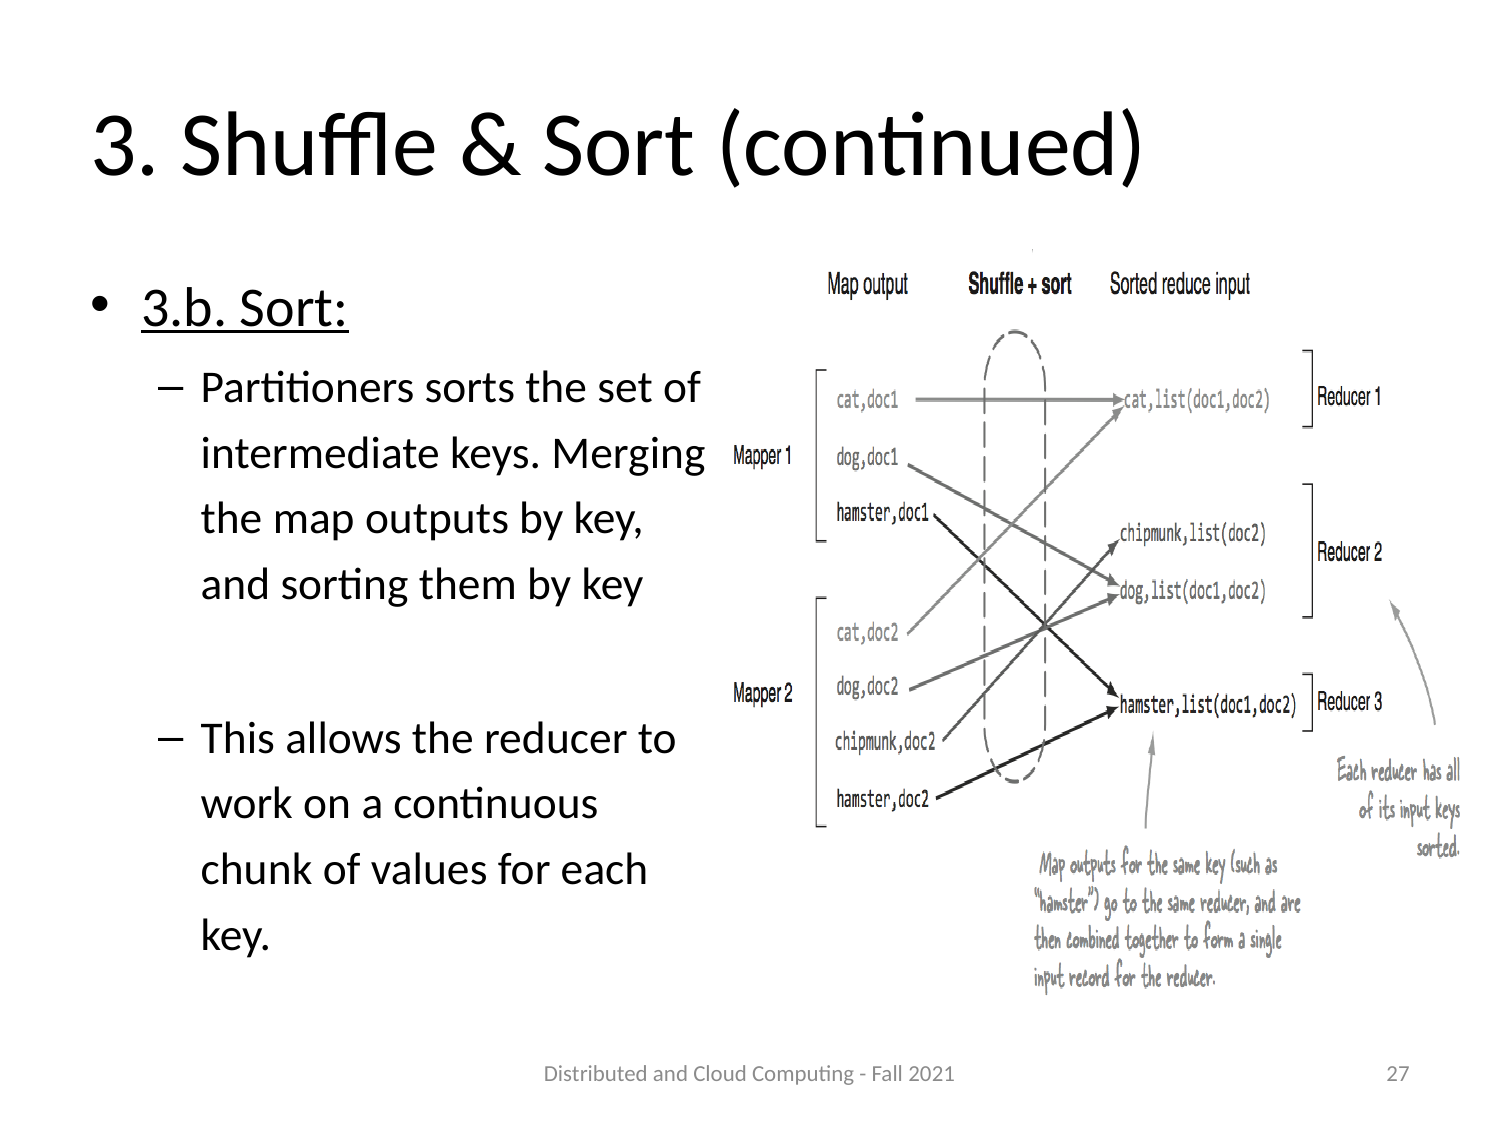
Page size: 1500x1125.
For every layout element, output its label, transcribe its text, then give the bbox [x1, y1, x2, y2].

slide_number 27 [1074, 1042, 1425, 1103]
title 3. Shuffle & Sort (continued) [75, 45, 1425, 233]
footer Distributed and Cloud Computing - Fall 2021 [512, 1042, 988, 1103]
list 3.b. Sort: Partitioners sorts the set of intermediate keys. Merging the map outputs by key, and sorting them by key This allows the reducer to work on a continuous chunk of values for each key. [75, 262, 719, 1005]
picture [724, 249, 1476, 1005]
